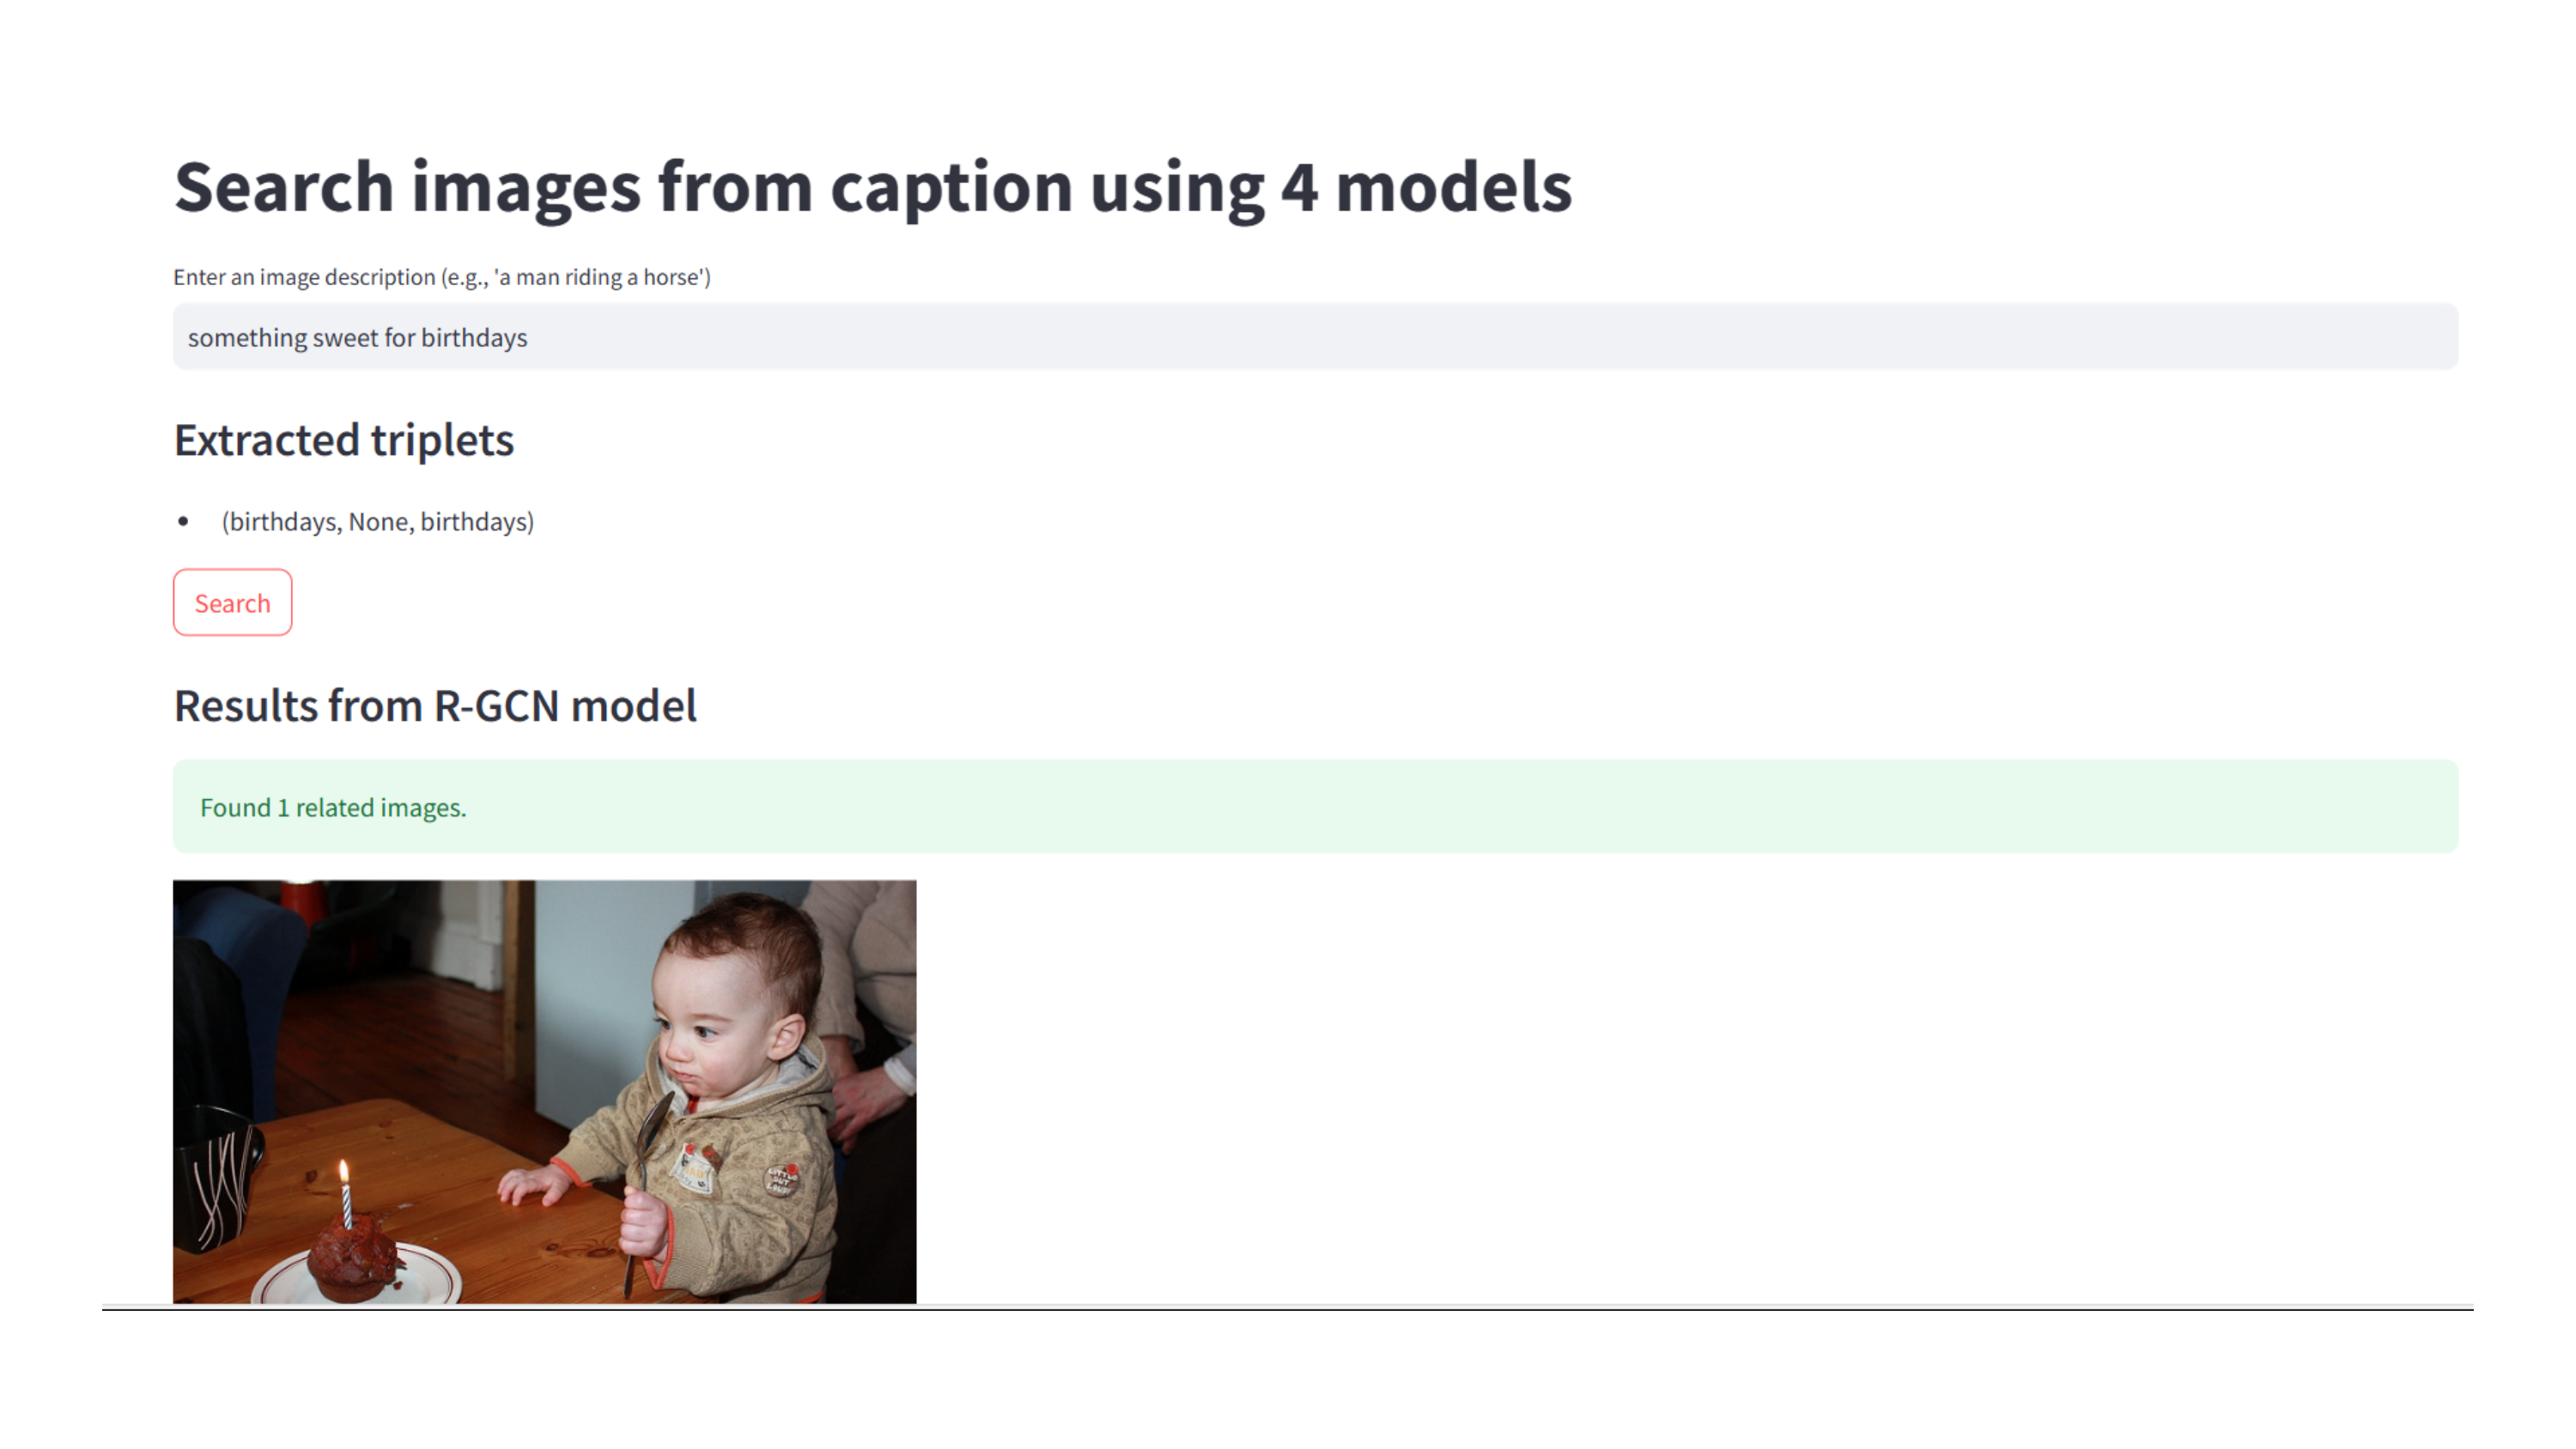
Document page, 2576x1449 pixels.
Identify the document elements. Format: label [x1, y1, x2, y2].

picture [102, 137, 2474, 1311]
